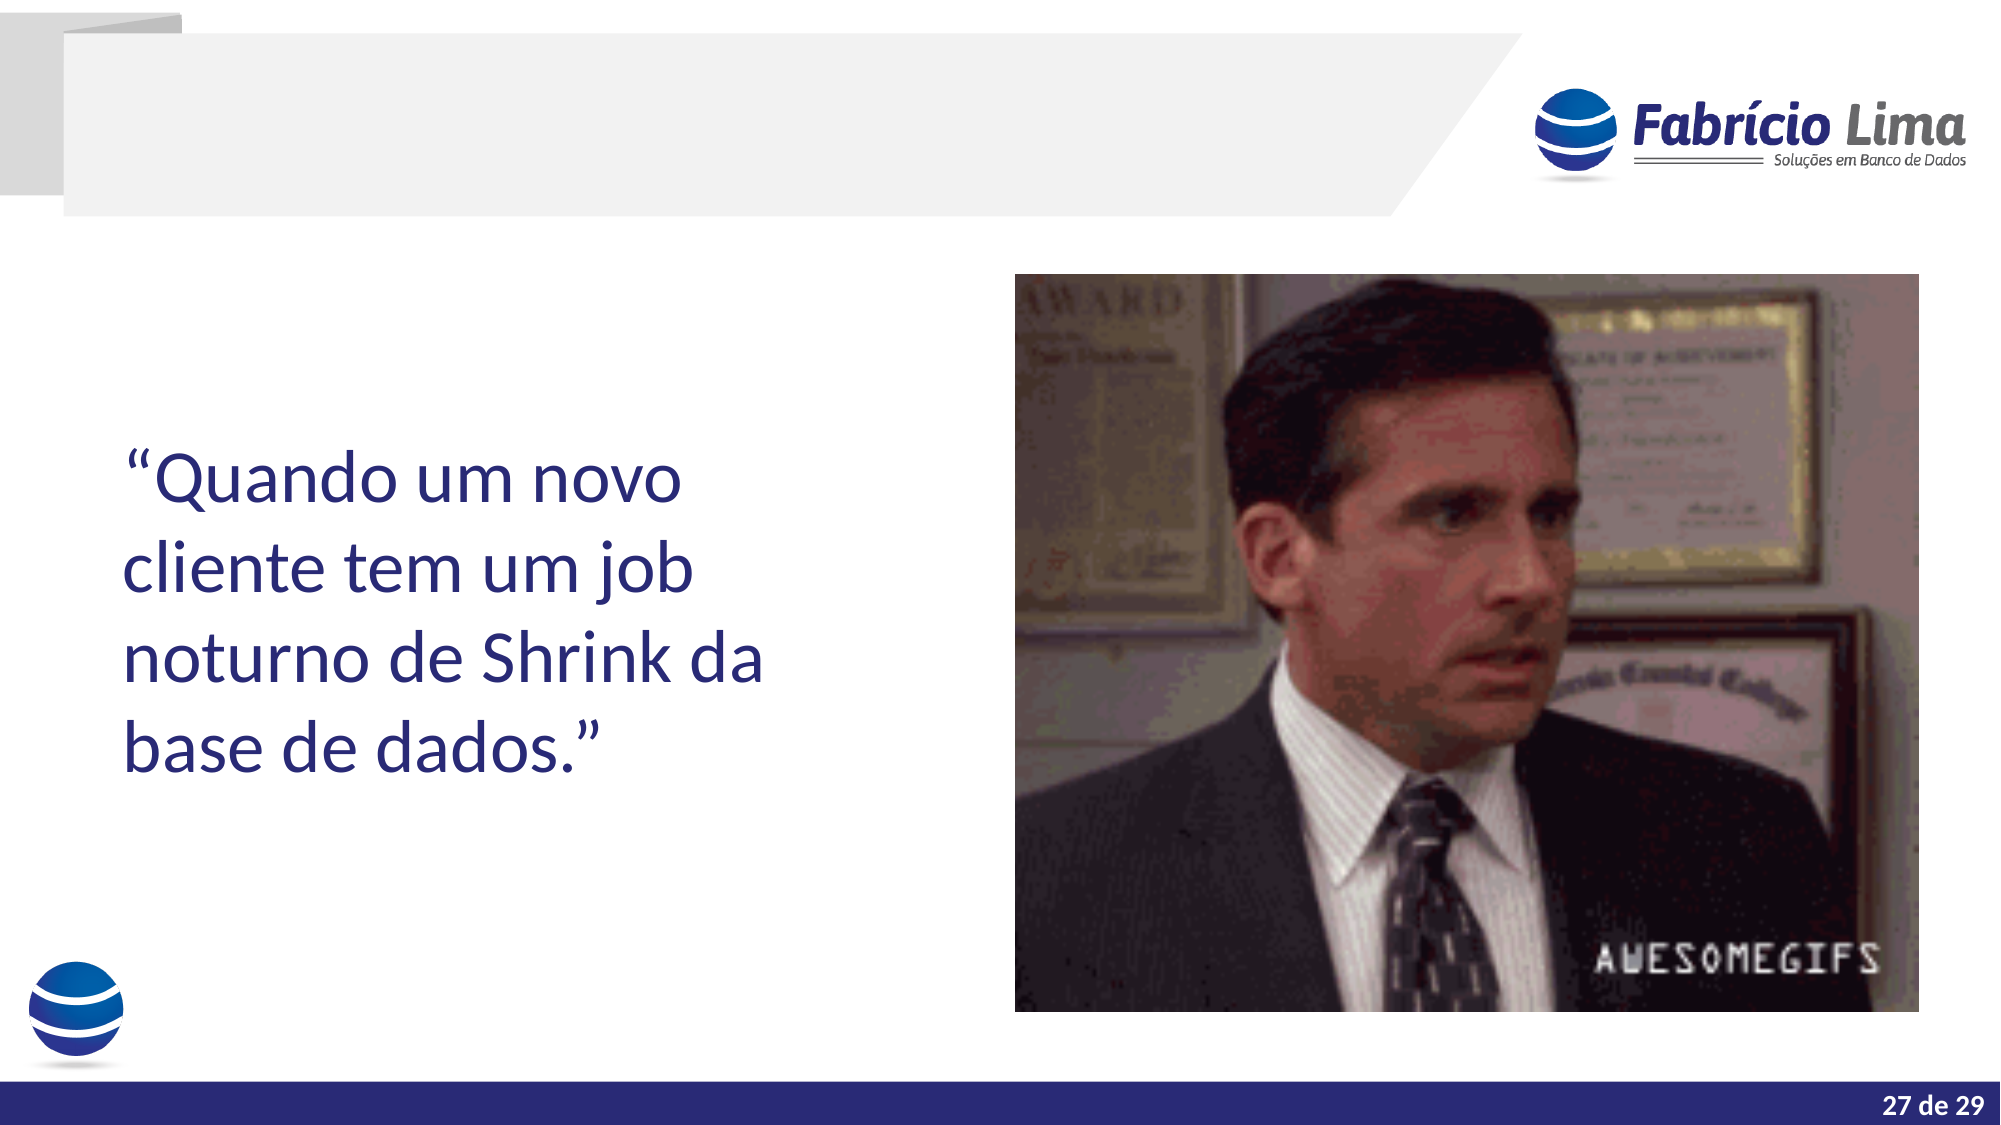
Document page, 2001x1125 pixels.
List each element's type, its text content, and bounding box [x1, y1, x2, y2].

slide_number <número> de 29 [1718, 1083, 2000, 1125]
text_box “Quando um novo cliente tem um job noturno de Shrink da base de dados.” [108, 420, 845, 796]
picture [14, 951, 137, 1082]
picture [1501, 42, 1997, 217]
picture [1015, 274, 1919, 1012]
